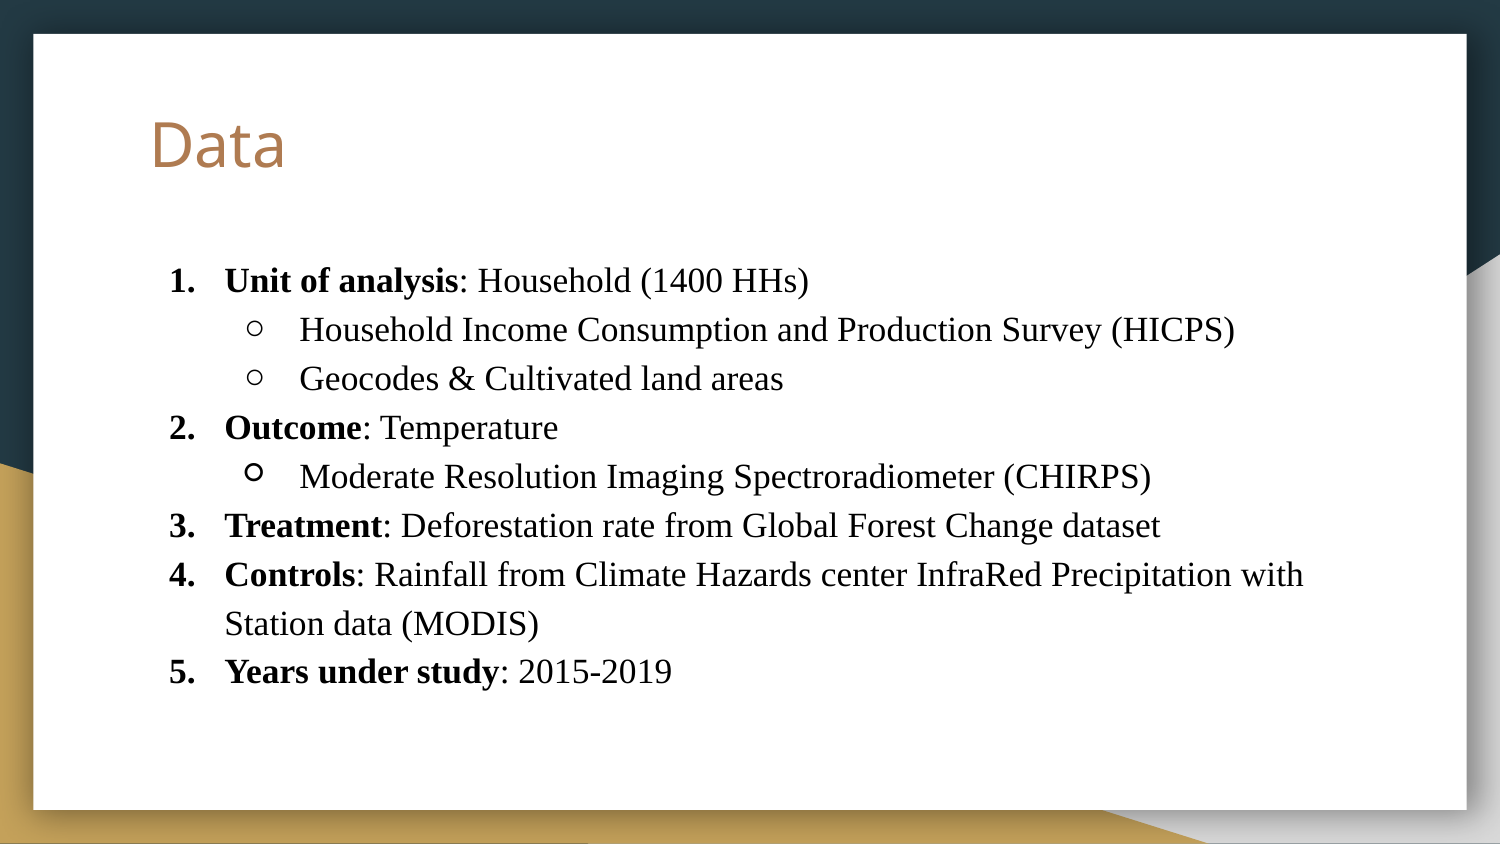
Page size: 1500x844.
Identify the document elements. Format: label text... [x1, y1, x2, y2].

list Unit of analysis: Household (1400 HHs) Household Income Consumption and Production Survey (HICPS) Geocodes & Cultivated land areas Outcome: Temperature Moderate Resolution Imaging Spectroradiometer (CHIRPS) Treatment: Deforestation rate from Global Forest Change dataset Controls: Rainfall from Climate Hazards center InfraRed Precipitation with Station data (MODIS) Years under study: 2015-2019 [134, 236, 1413, 697]
title Data [134, 89, 1366, 215]
